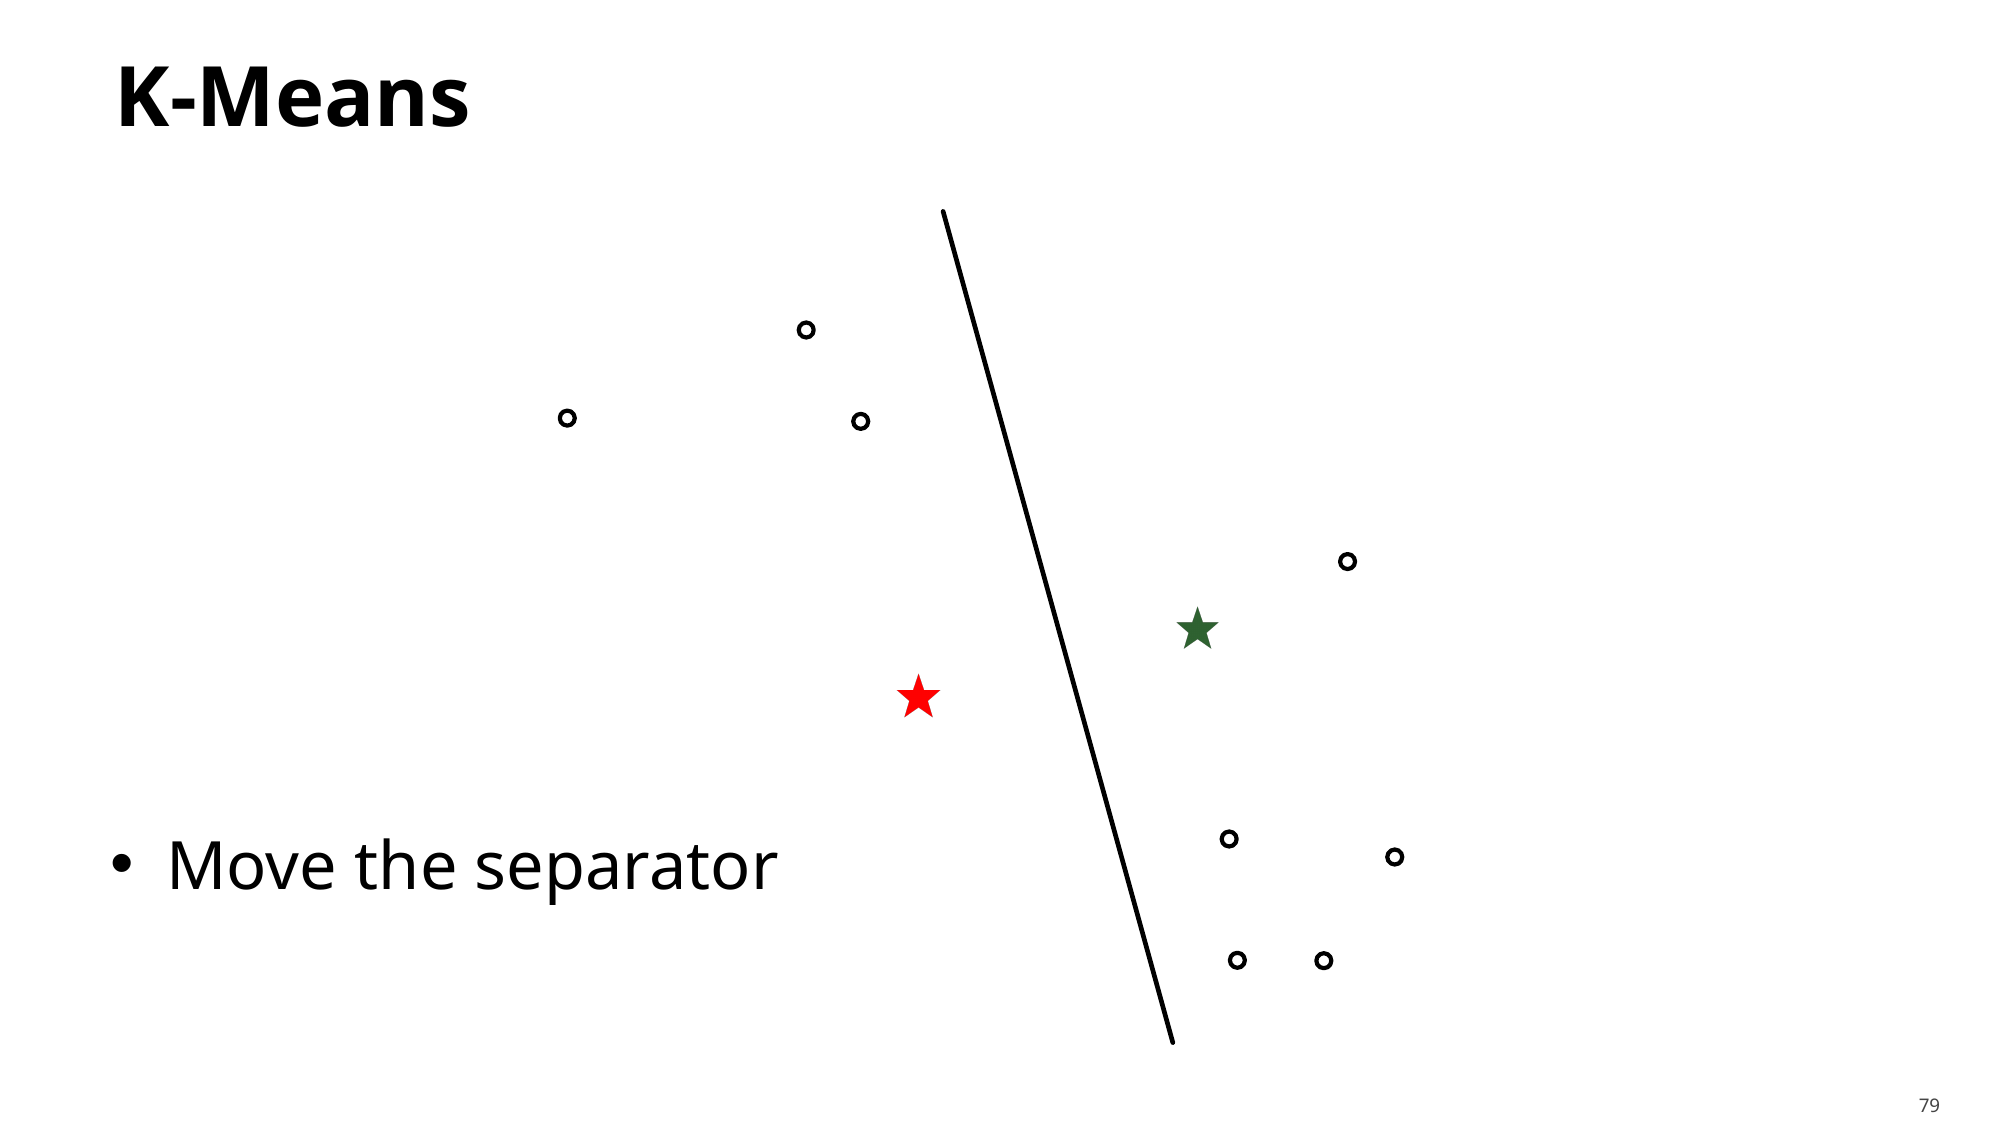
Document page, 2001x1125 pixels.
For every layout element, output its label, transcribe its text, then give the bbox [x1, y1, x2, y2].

slide_number 79 [1794, 1080, 1955, 1125]
text_box [559, 410, 576, 427]
text_box [1339, 553, 1356, 570]
list Move the separator [99, 807, 875, 1075]
text_box [1229, 952, 1246, 969]
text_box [943, 211, 1173, 1043]
text_box [1221, 830, 1238, 848]
picture [893, 670, 944, 721]
title K-Means [99, 12, 1900, 175]
text_box [1386, 848, 1403, 866]
text_box [852, 413, 869, 430]
text_box [798, 321, 815, 339]
picture [1173, 602, 1223, 653]
text_box [1315, 952, 1332, 969]
